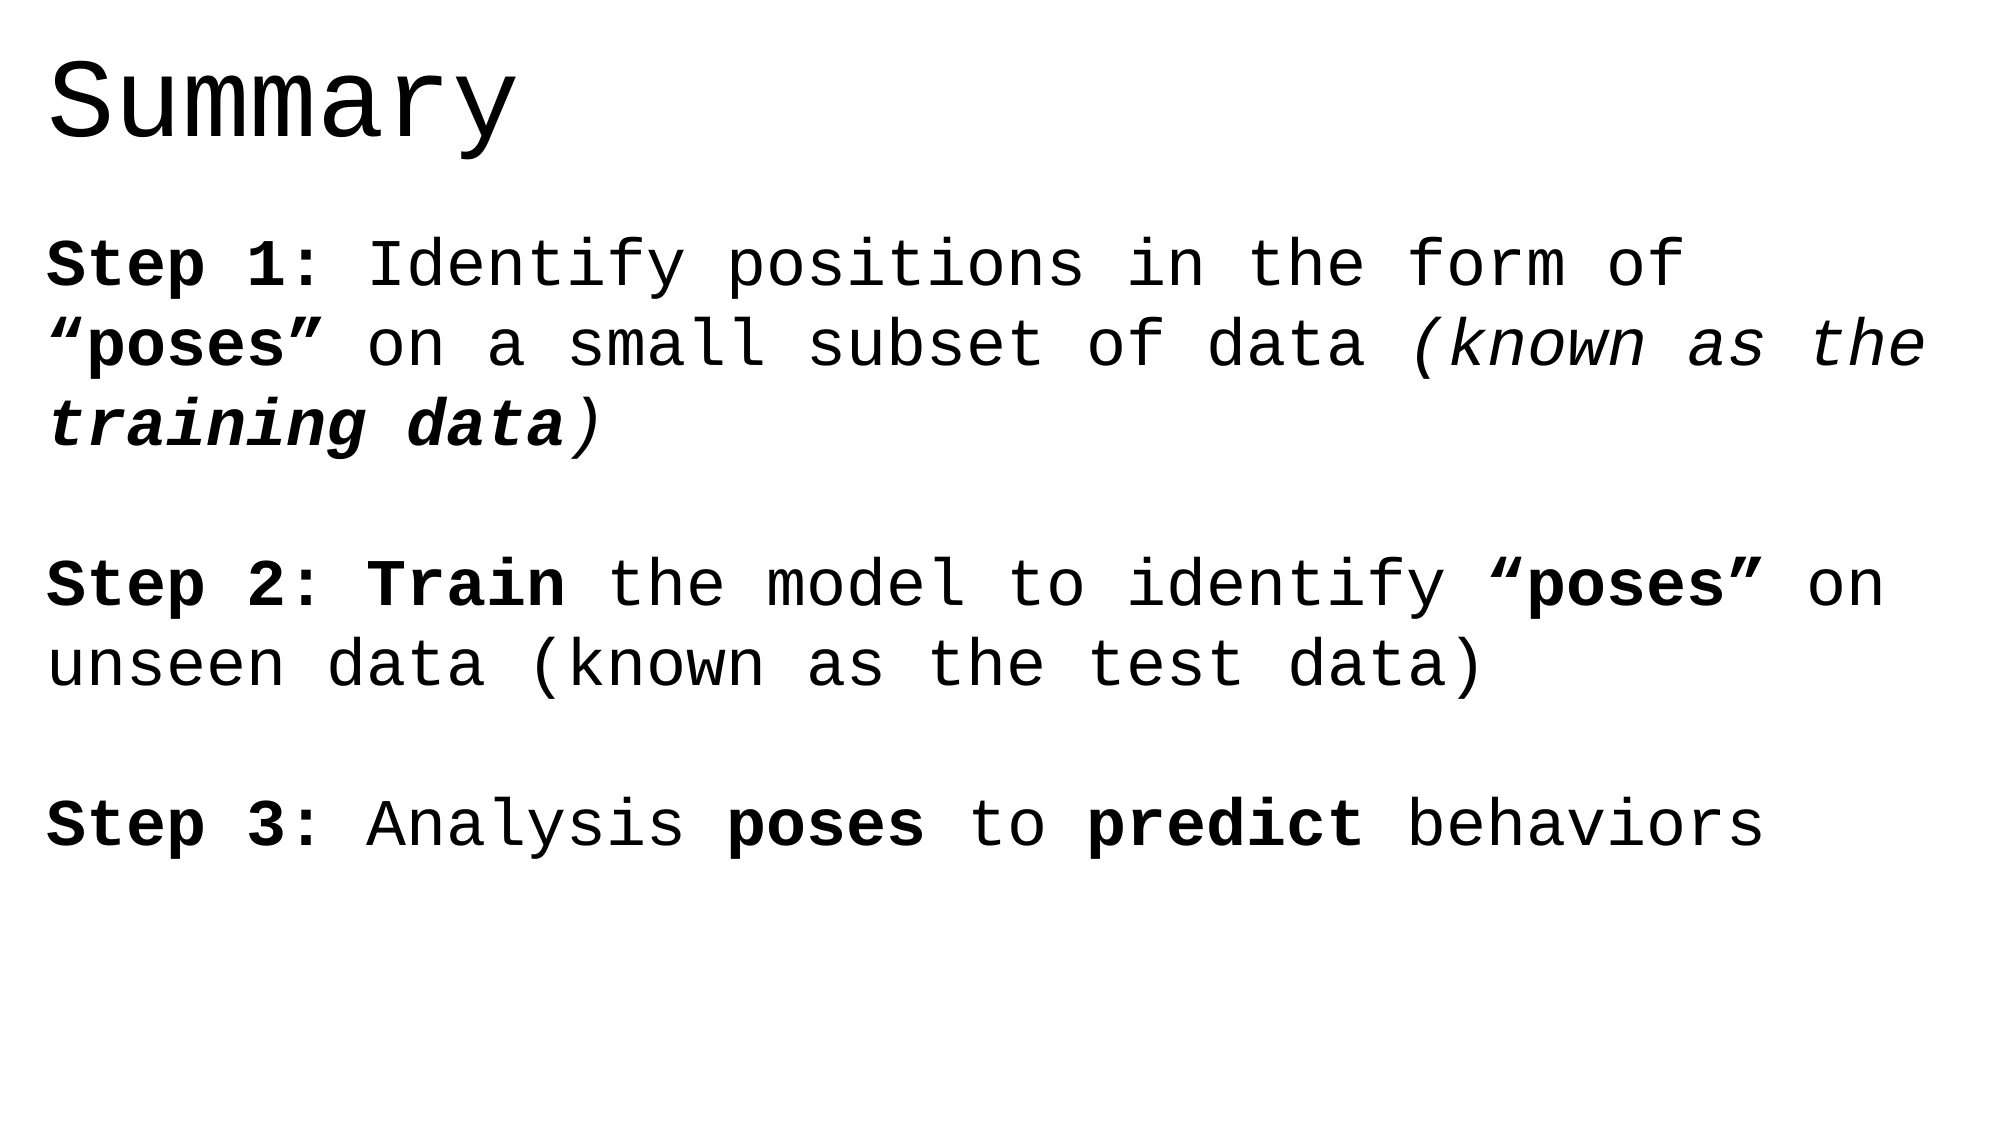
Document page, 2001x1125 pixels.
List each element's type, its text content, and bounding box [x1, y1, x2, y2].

text_box Step 1: Identify positions in the form of “poses” on a small subset of data (known as the training data) Step 2: Train the model to identify “poses” on unseen data (known as the test data) Step 3: Analysis poses to predict behaviors [32, 211, 1968, 866]
title Summary [32, 13, 1758, 188]
